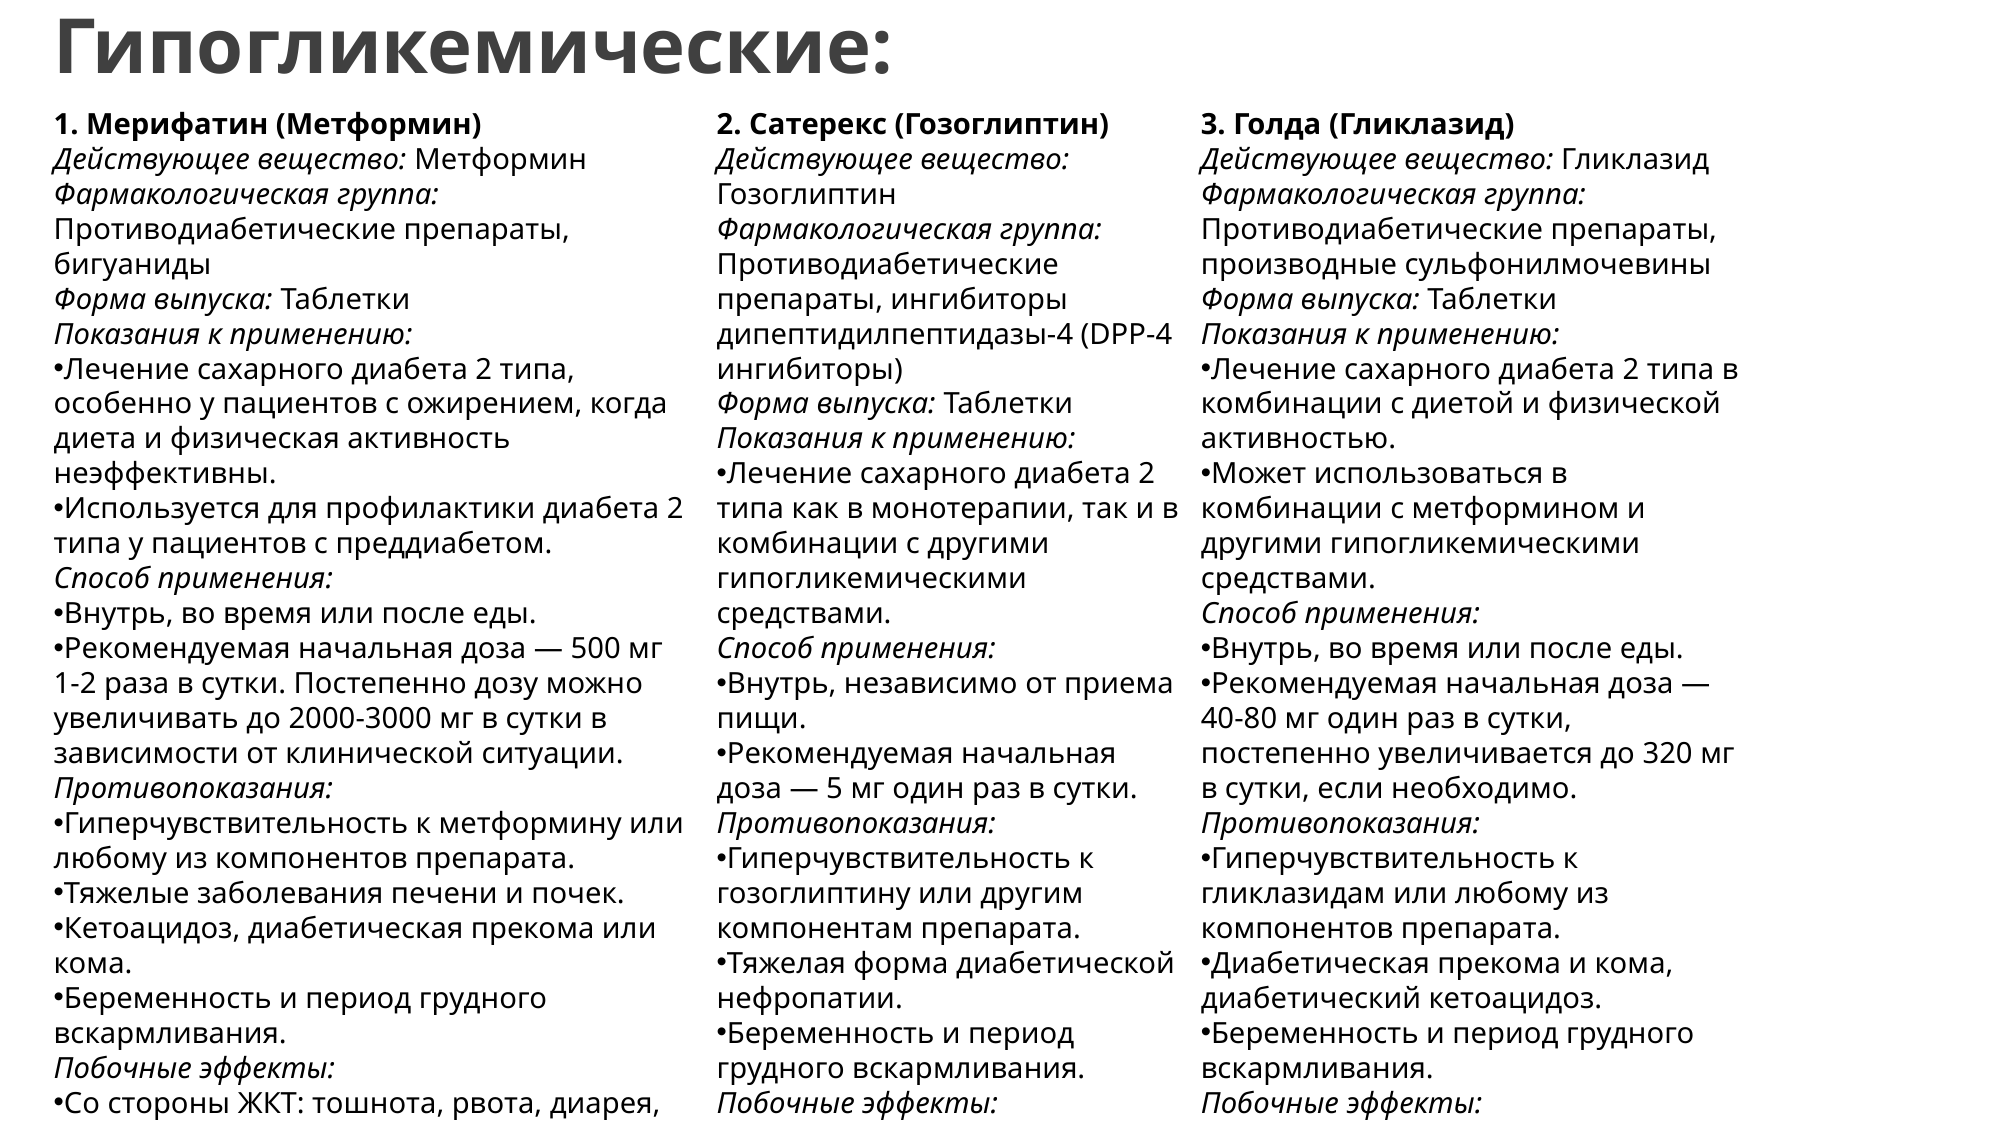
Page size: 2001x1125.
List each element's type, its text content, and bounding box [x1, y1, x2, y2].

text_box 1. Мерифатин (Метформин) Действующее вещество: Метформин Фармакологическая группа: Противодиабетические препараты, бигуаниды Форма выпуска: Таблетки Показания к применению: Лечение сахарного диабета 2 типа, особенно у пациентов с ожирением, когда диета и физическая активность неэффективны. Используется для профилактики диабета 2 типа у пациентов с преддиабетом. Способ применения: Внутрь, во время или после еды. Рекомендуемая начальная доза — 500 мг 1-2 раза в сутки. Постепенно дозу можно увеличивать до 2000-3000 мг в сутки в зависимости от клинической ситуации. Противопоказания: Гиперчувствительность к метформину или любому из компонентов препарата. Тяжелые заболевания печени и почек. Кетоацидоз, диабетическая прекома или кома. Беременность и период грудного вскармливания. Побочные эффекты: Со стороны ЖКТ: тошнота, рвота, диарея, боль в животе. Нарушения со стороны метаболизма: лактоацидоз (редко, но опасно). Головная боль, утомляемость, металлический привкус во рту. [39, 97, 701, 1125]
text_box 2. Сатерекс (Гозоглиптин) Действующее вещество: Гозоглиптин Фармакологическая группа: Противодиабетические препараты, ингибиторы дипептидилпептидазы-4 (DPP-4 ингибиторы) Форма выпуска: Таблетки Показания к применению: Лечение сахарного диабета 2 типа как в монотерапии, так и в комбинации с другими гипогликемическими средствами. Способ применения: Внутрь, независимо от приема пищи. Рекомендуемая начальная доза — 5 мг один раз в сутки. Противопоказания: Гиперчувствительность к гозоглиптину или другим компонентам препарата. Тяжелая форма диабетической нефропатии. Беременность и период грудного вскармливания. Побочные эффекты: Головная боль, боли в животе, тошнота. Гипогликемия (в комбинации с другими антидиабетическими средствами). Кожные высыпания. [701, 97, 1186, 1125]
text_box 3. Голда (Гликлазид) Действующее вещество: Гликлазид Фармакологическая группа: Противодиабетические препараты, производные сульфонилмочевины Форма выпуска: Таблетки Показания к применению: Лечение сахарного диабета 2 типа в комбинации с диетой и физической активностью. Может использоваться в комбинации с метформином и другими гипогликемическими средствами. Способ применения: Внутрь, во время или после еды. Рекомендуемая начальная доза — 40-80 мг один раз в сутки, постепенно увеличивается до 320 мг в сутки, если необходимо. Противопоказания: Гиперчувствительность к гликлазидам или любому из компонентов препарата. Диабетическая прекома и кома, диабетический кетоацидоз. Беременность и период грудного вскармливания. Побочные эффекты: Гипогликемия, головная боль, тошнота, головокружение. Кожные высыпания, зуд. Нарушения со стороны ЖКТ: диарея, боль в животе. [1186, 97, 1758, 1125]
title Гипогликемические: [39, 0, 1764, 98]
